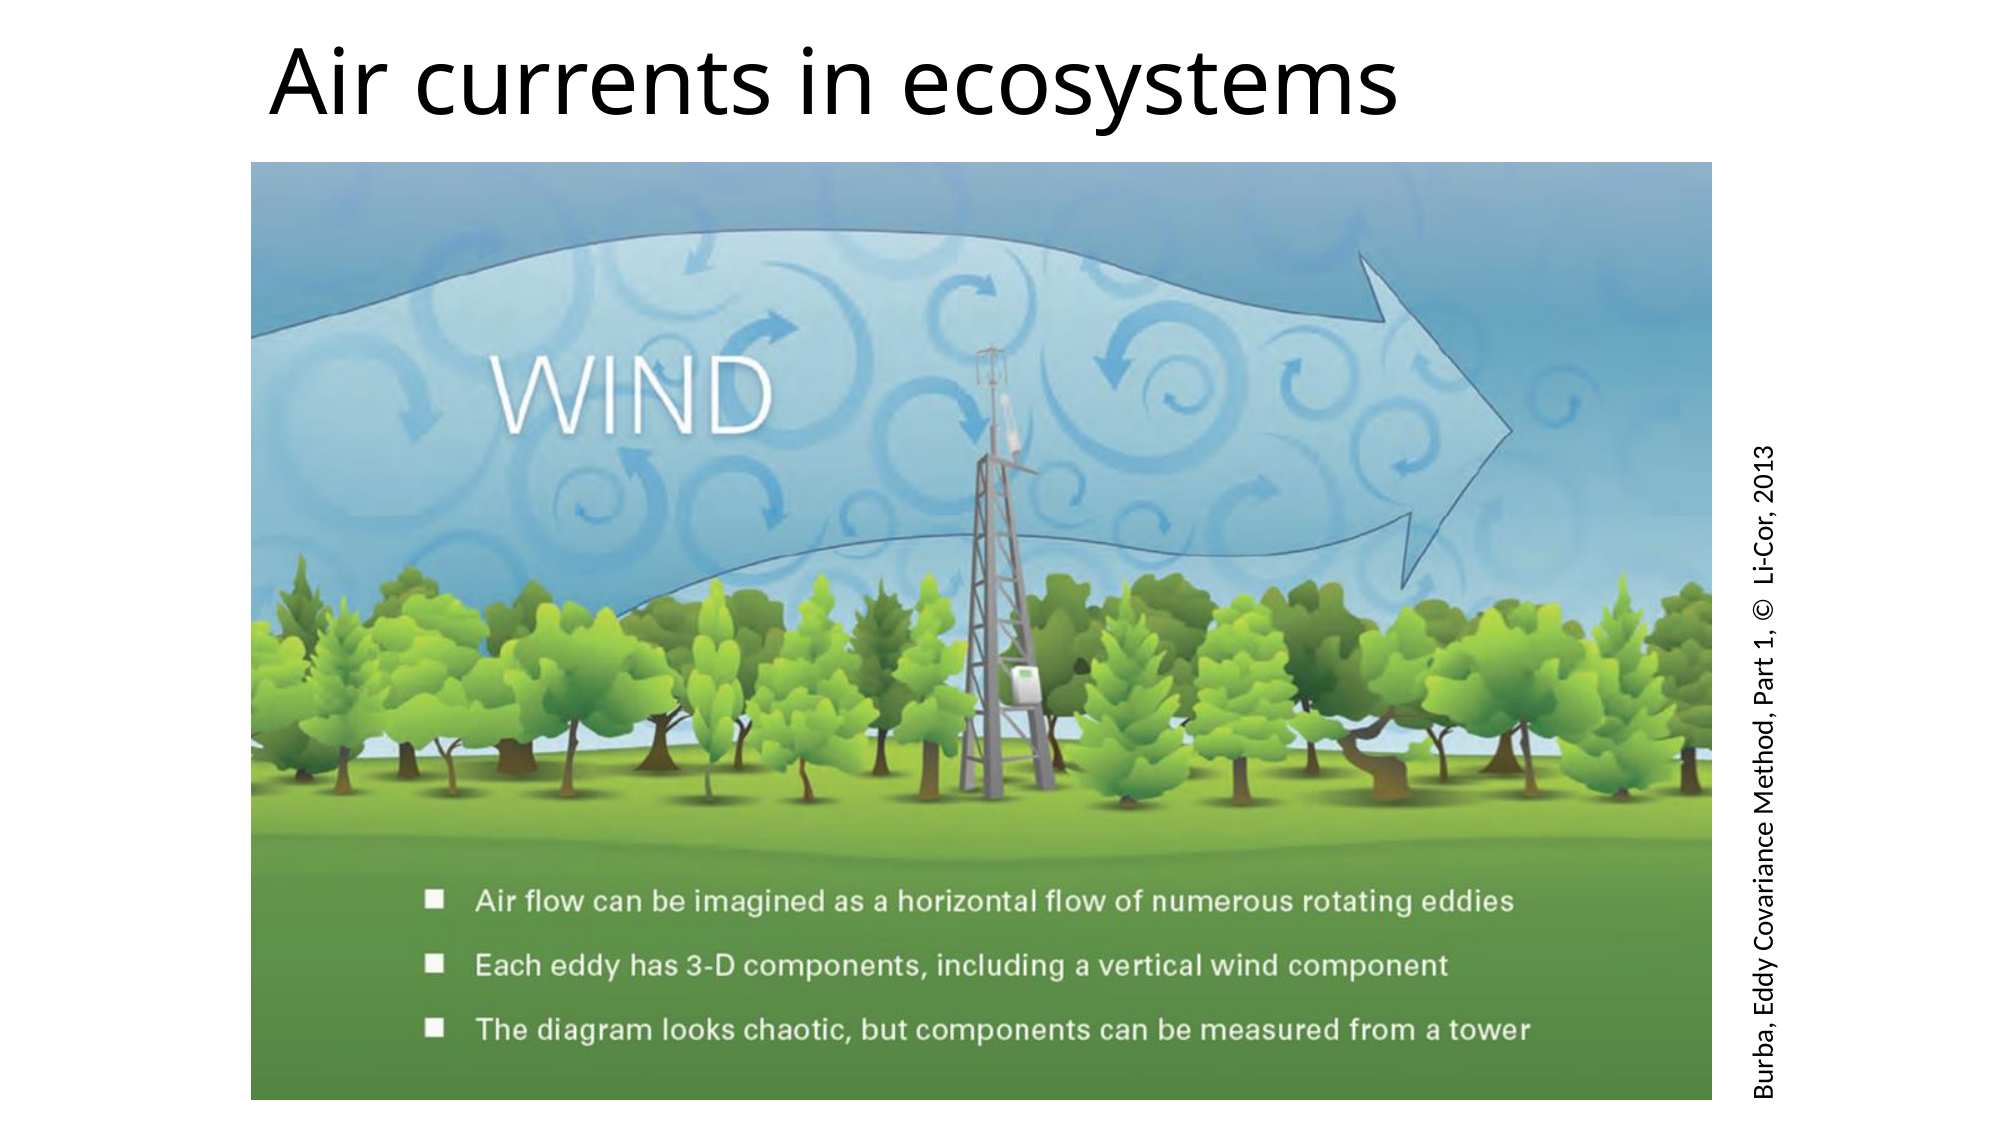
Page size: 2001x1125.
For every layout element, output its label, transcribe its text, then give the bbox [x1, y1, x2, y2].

title Air currents in ecosystems [254, 7, 1605, 162]
picture [251, 162, 1712, 1100]
text_box Burba, Eddy Covariance Method, Part 1, © Li-Cor, 2013 [1736, 304, 1786, 1125]
